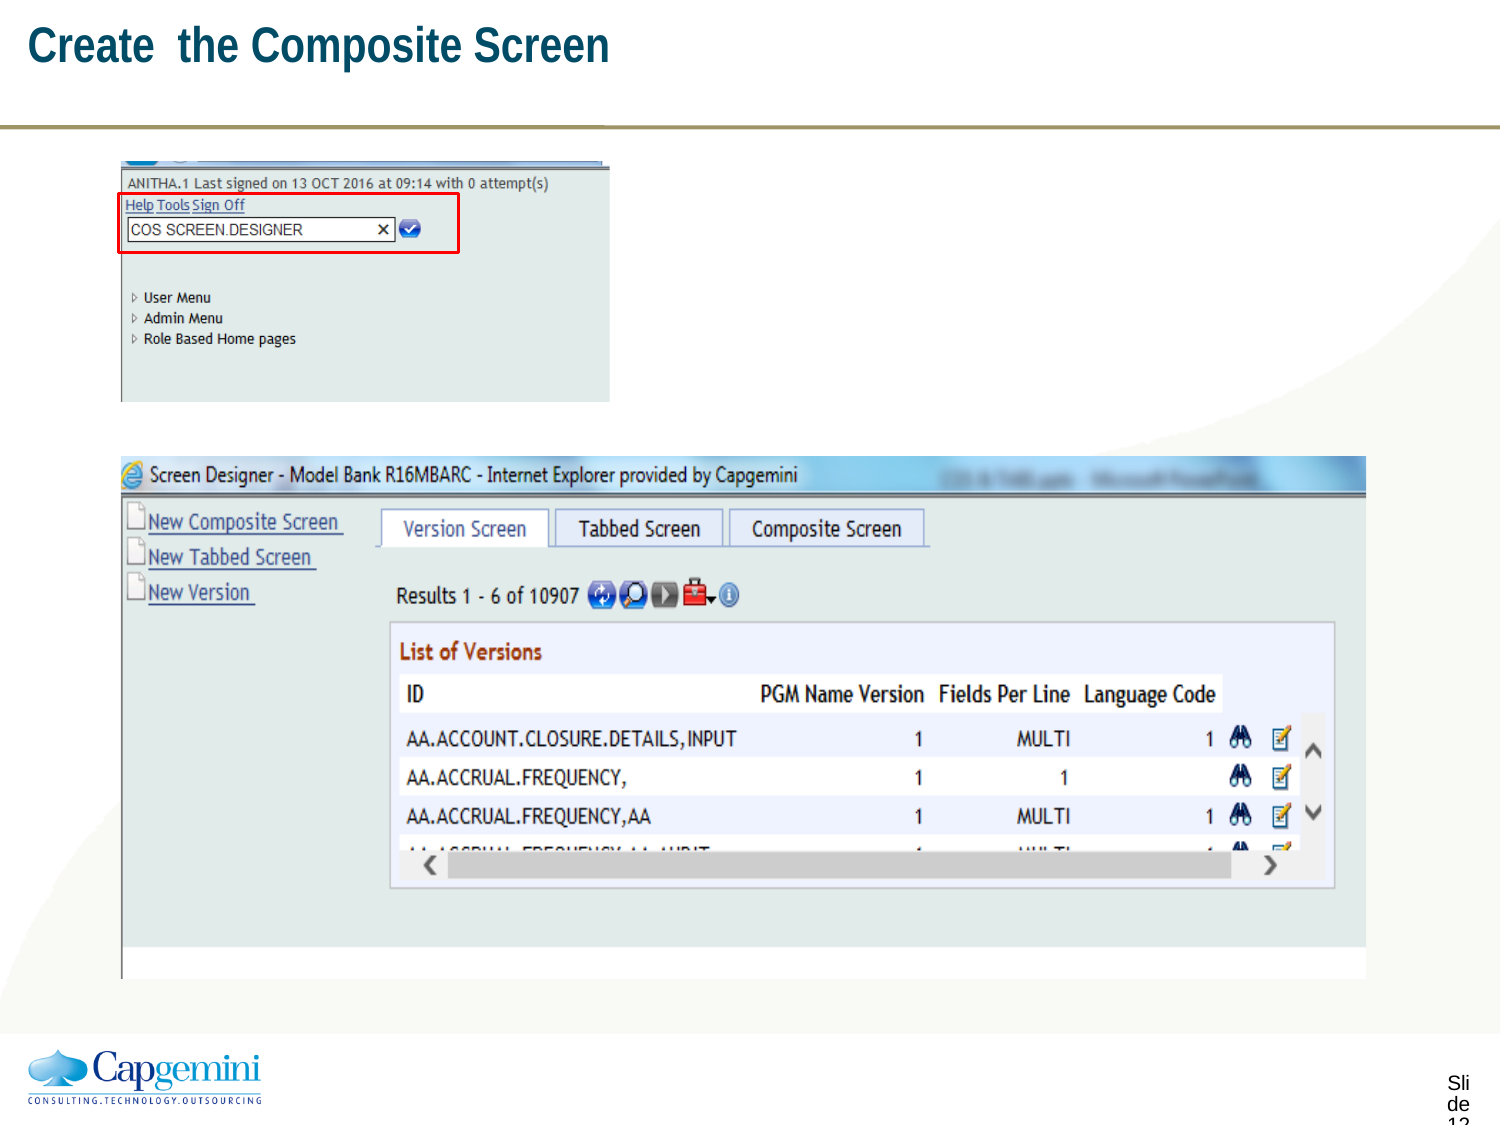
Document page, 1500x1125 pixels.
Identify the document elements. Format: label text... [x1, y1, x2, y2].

picture [0, 130, 1500, 1125]
picture [0, 0, 1500, 125]
slide_number Slide 11 [1438, 1094, 1478, 1117]
title Create the Composite Screen [12, 11, 1163, 75]
